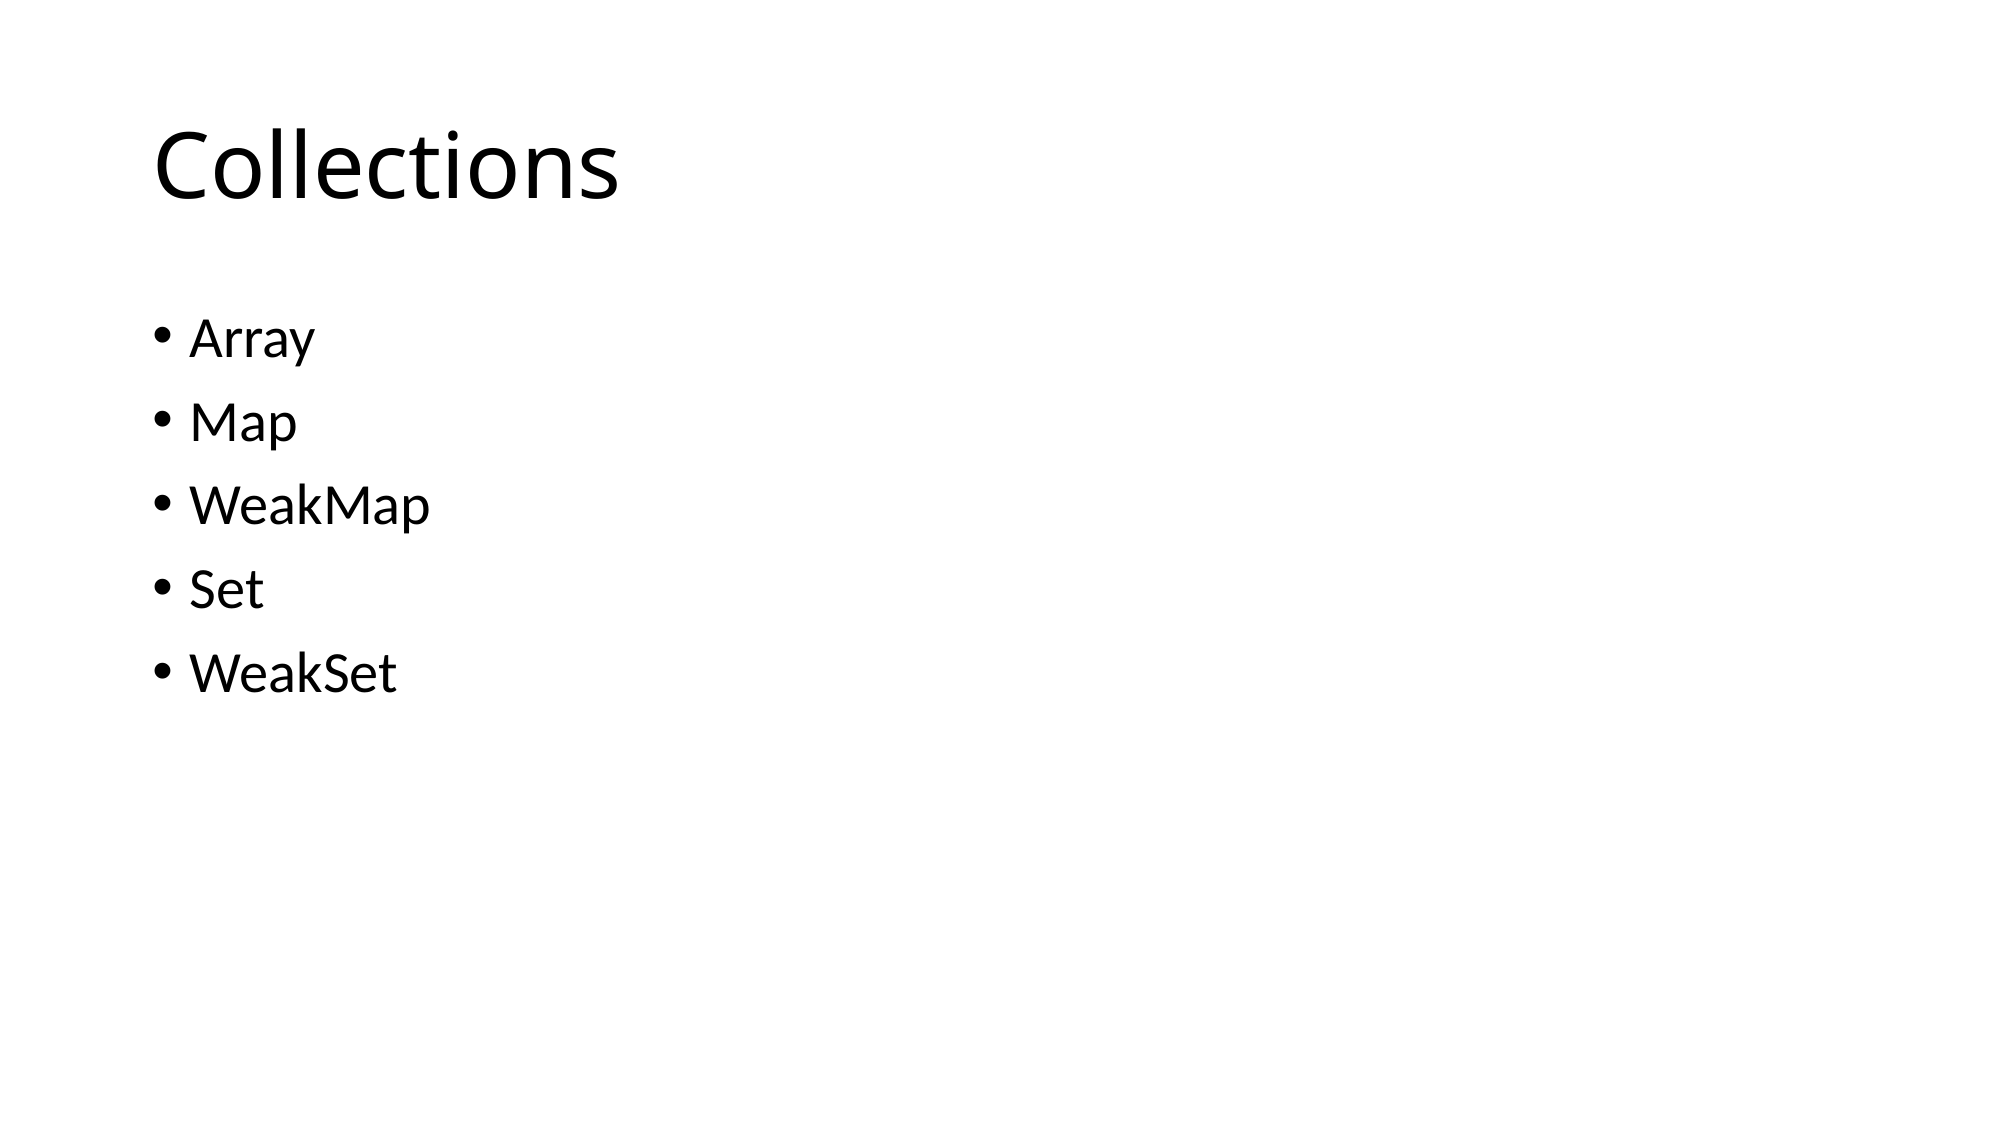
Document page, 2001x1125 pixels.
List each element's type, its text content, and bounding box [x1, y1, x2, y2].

list Array Map WeakMap Set WeakSet [137, 299, 1863, 1014]
title Collections [137, 59, 1863, 278]
